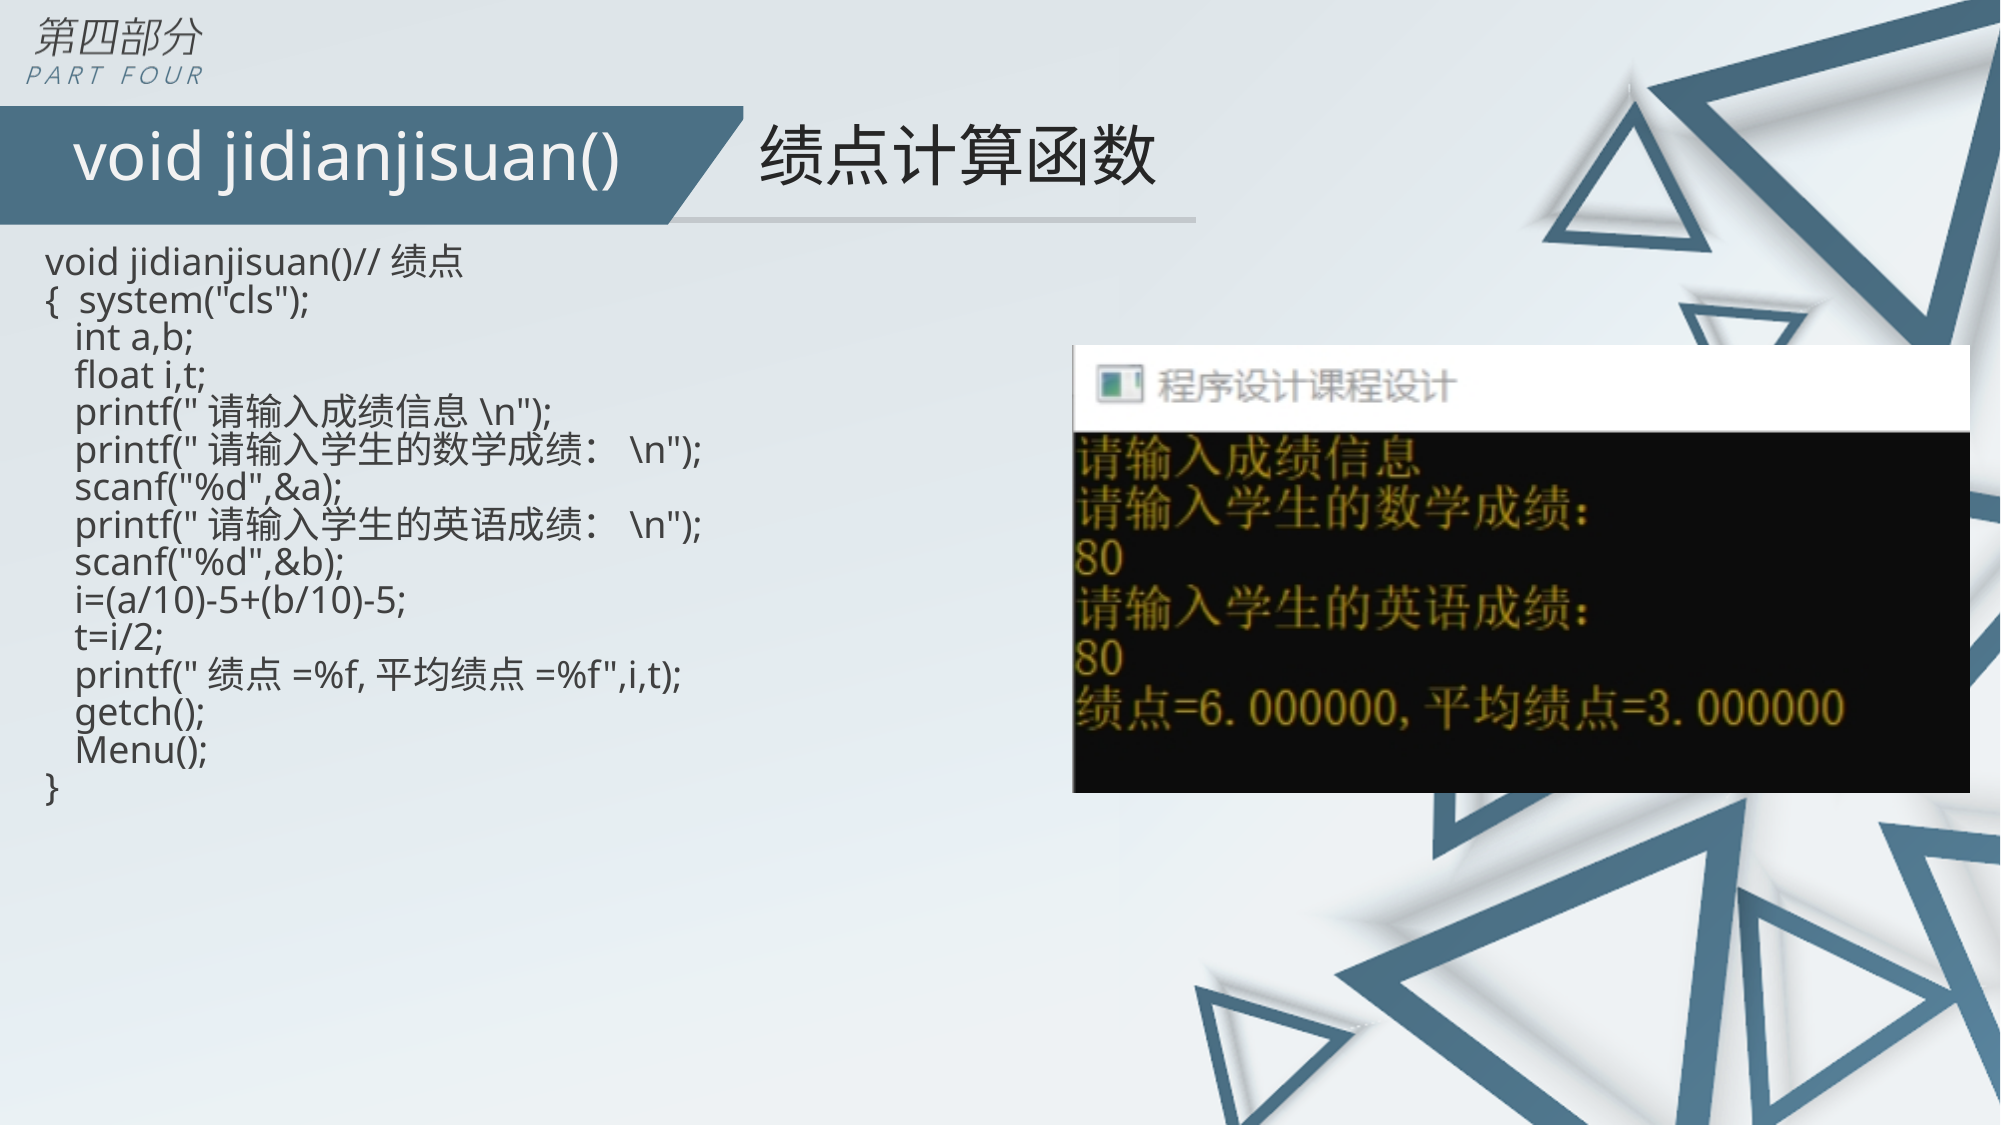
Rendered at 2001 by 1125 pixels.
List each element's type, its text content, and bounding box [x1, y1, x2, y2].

picture [0, 0, 2001, 1125]
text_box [0, 106, 1780, 225]
text_box void jidianjisuan()//绩点 { system("cls"); int a,b; float i,t; printf("请输入成绩信息\n"); printf("请输入学生的数学成绩：\n"); scanf("%d",&a); printf("请输入学生的英语成绩：\n"); scanf("%d",&b); i=(a/10)-5+(b/10)-5; t=i/2; printf("绩点=%f,平均绩点=%f",i,t); getch(); Menu(); } [30, 238, 1852, 816]
